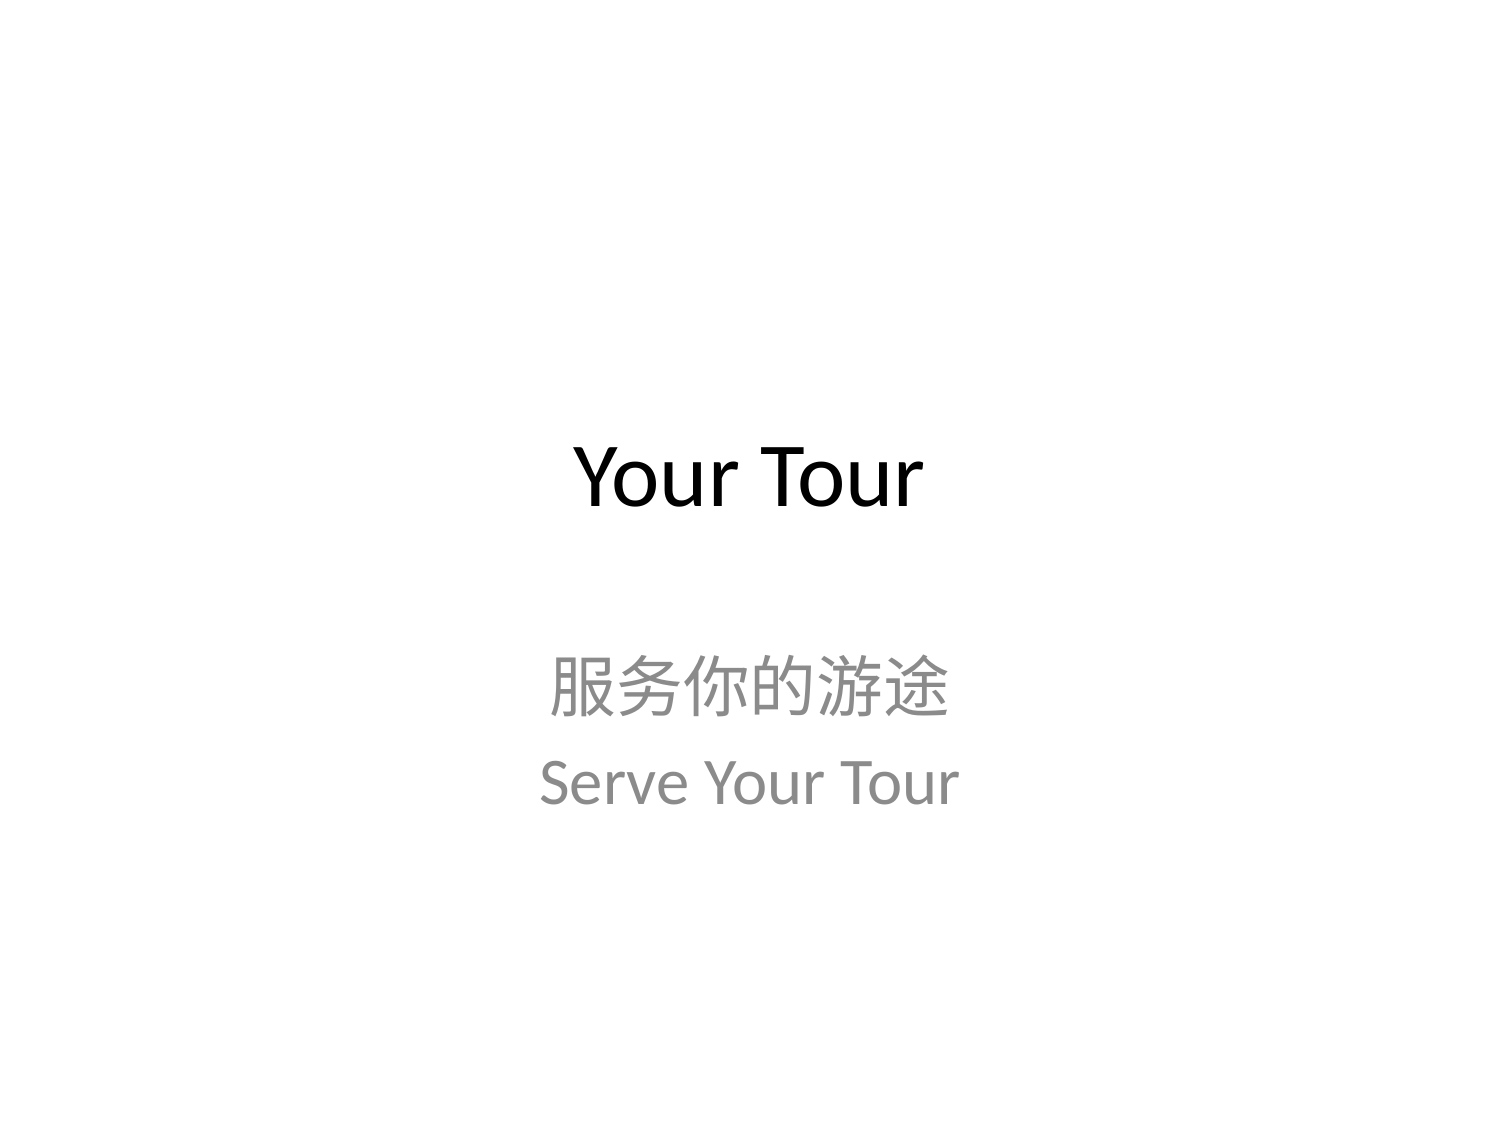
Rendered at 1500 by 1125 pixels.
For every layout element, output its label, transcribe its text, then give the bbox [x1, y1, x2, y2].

title Your Tour [112, 349, 1388, 591]
subtitle 服务你的游途 Serve Your Tour [225, 637, 1275, 925]
